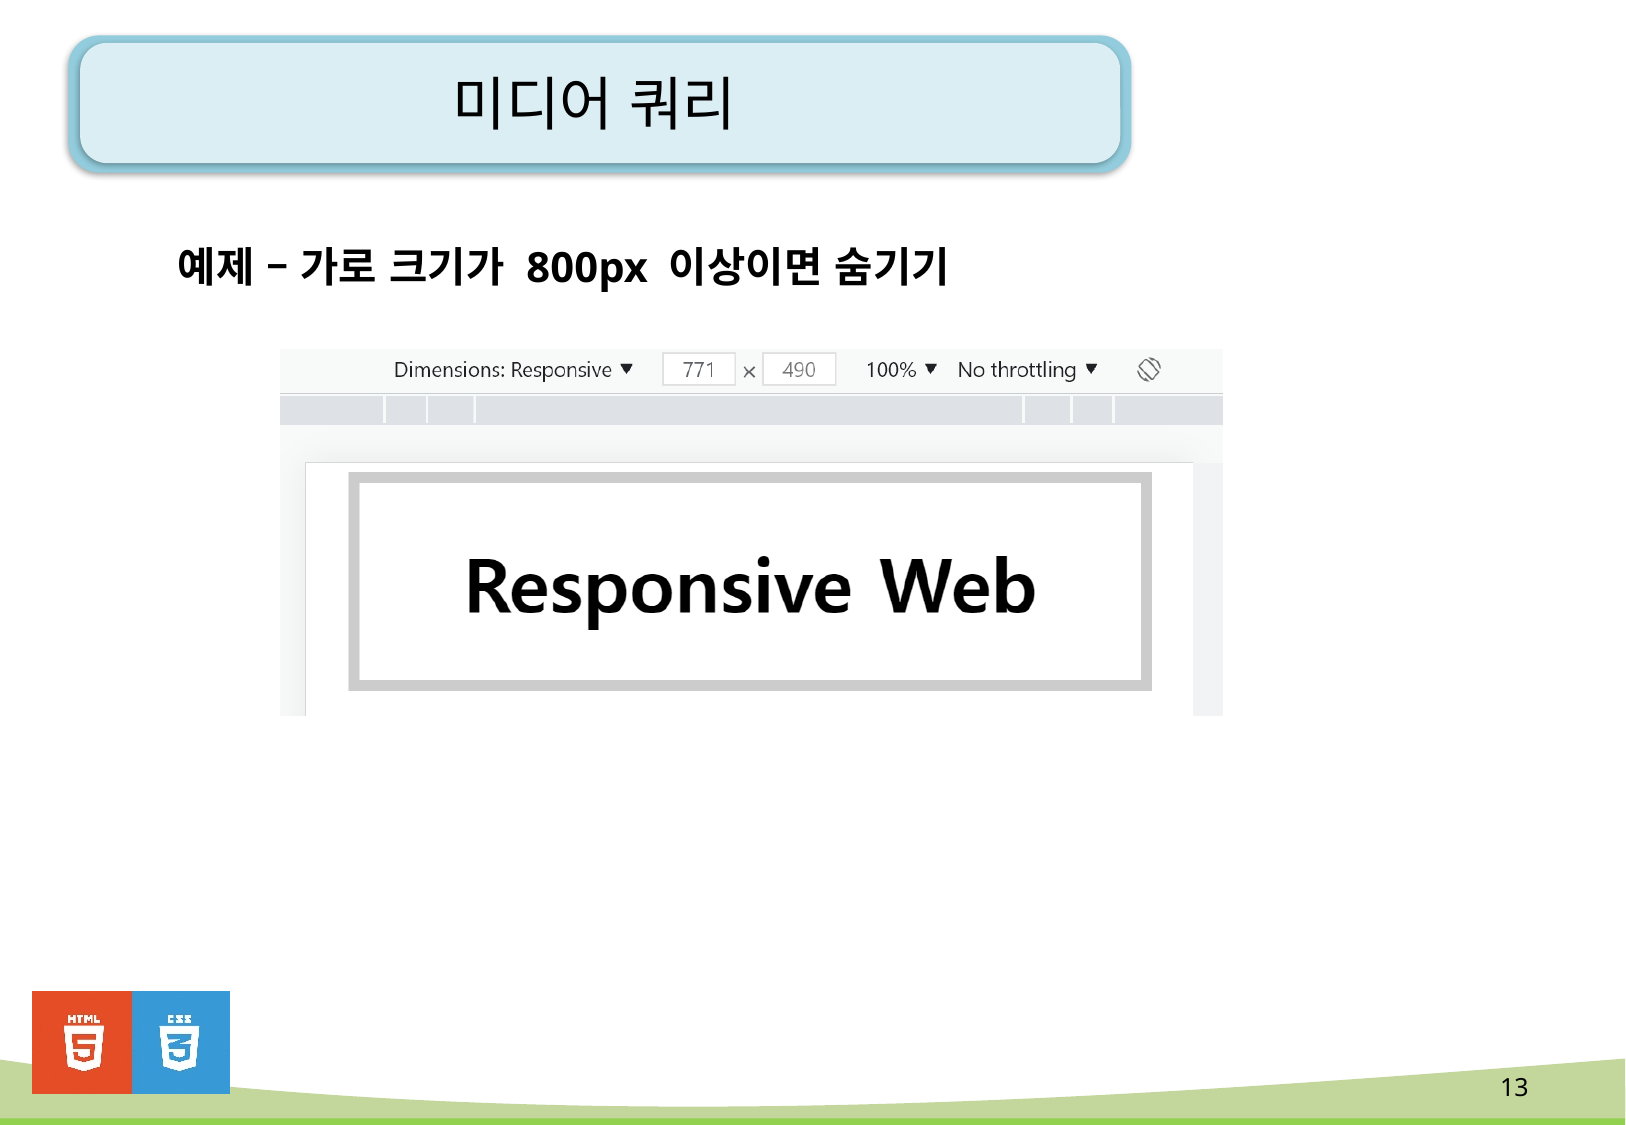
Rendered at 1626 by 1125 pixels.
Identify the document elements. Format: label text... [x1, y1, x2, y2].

picture [280, 349, 1223, 717]
slide_number 13 [1452, 1058, 1544, 1119]
title 미디어 쿼리 [68, 32, 1121, 173]
picture [32, 991, 230, 1094]
text_box 예제 – 가로 크기가 800px 이상이면 숨기기 [162, 208, 1250, 298]
